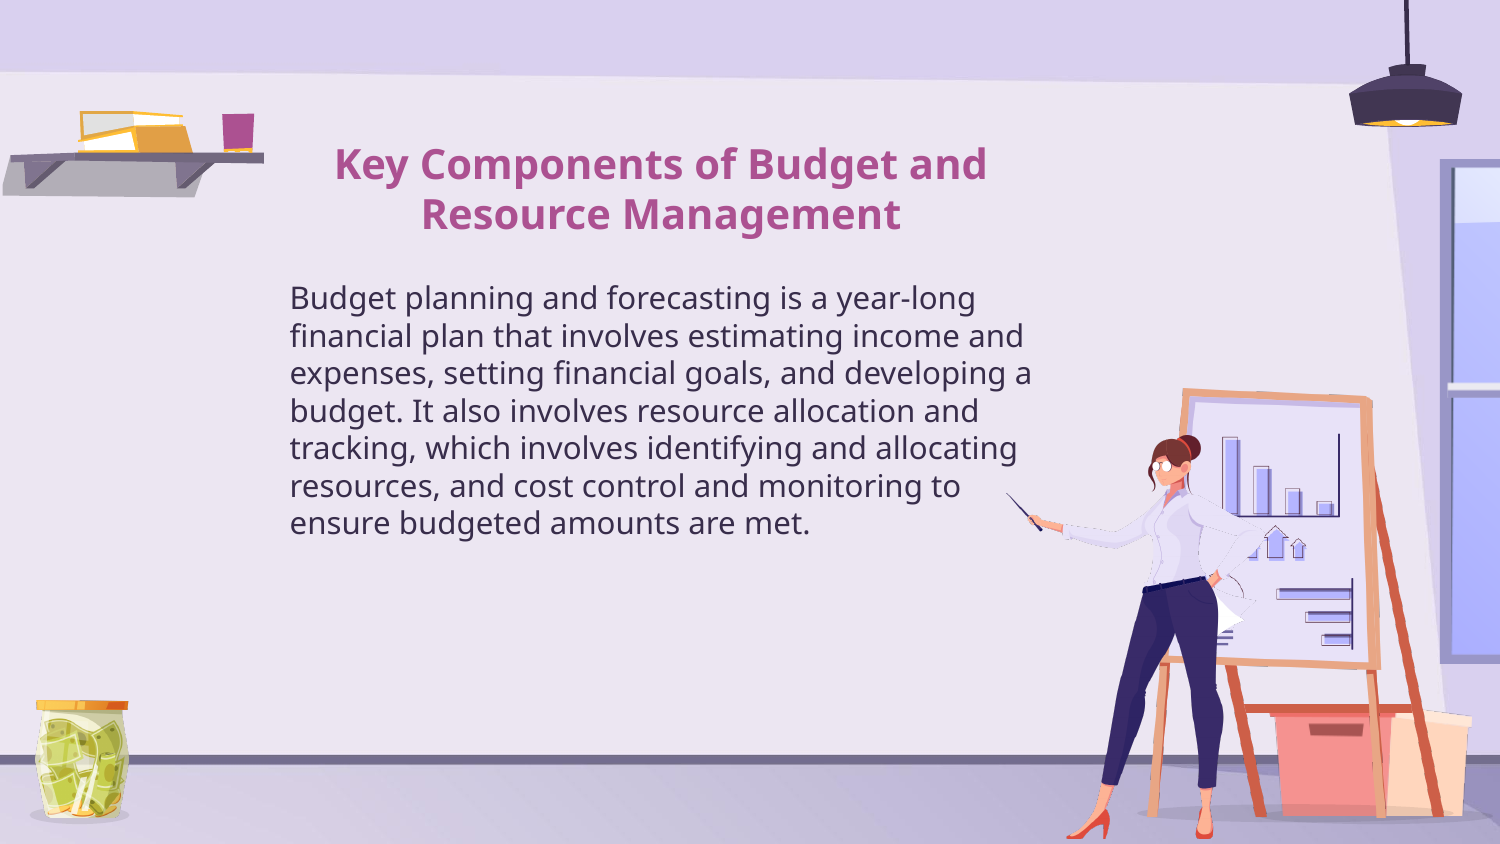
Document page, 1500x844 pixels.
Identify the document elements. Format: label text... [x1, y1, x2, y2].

text_box Key Components of Budget and Resource Management [302, 130, 1020, 246]
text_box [2, 110, 265, 198]
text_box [1136, 388, 1455, 823]
subtitle Budget planning and forecasting is a year-long financial plan that involves estimating income and expenses, setting financial goals, and developing a budget. It also involves resource allocation and tracking, which involves identifying and allocating resources, and cost control and monitoring to ensure budgeted amounts are met. [274, 208, 1059, 612]
picture [0, 0, 1500, 844]
